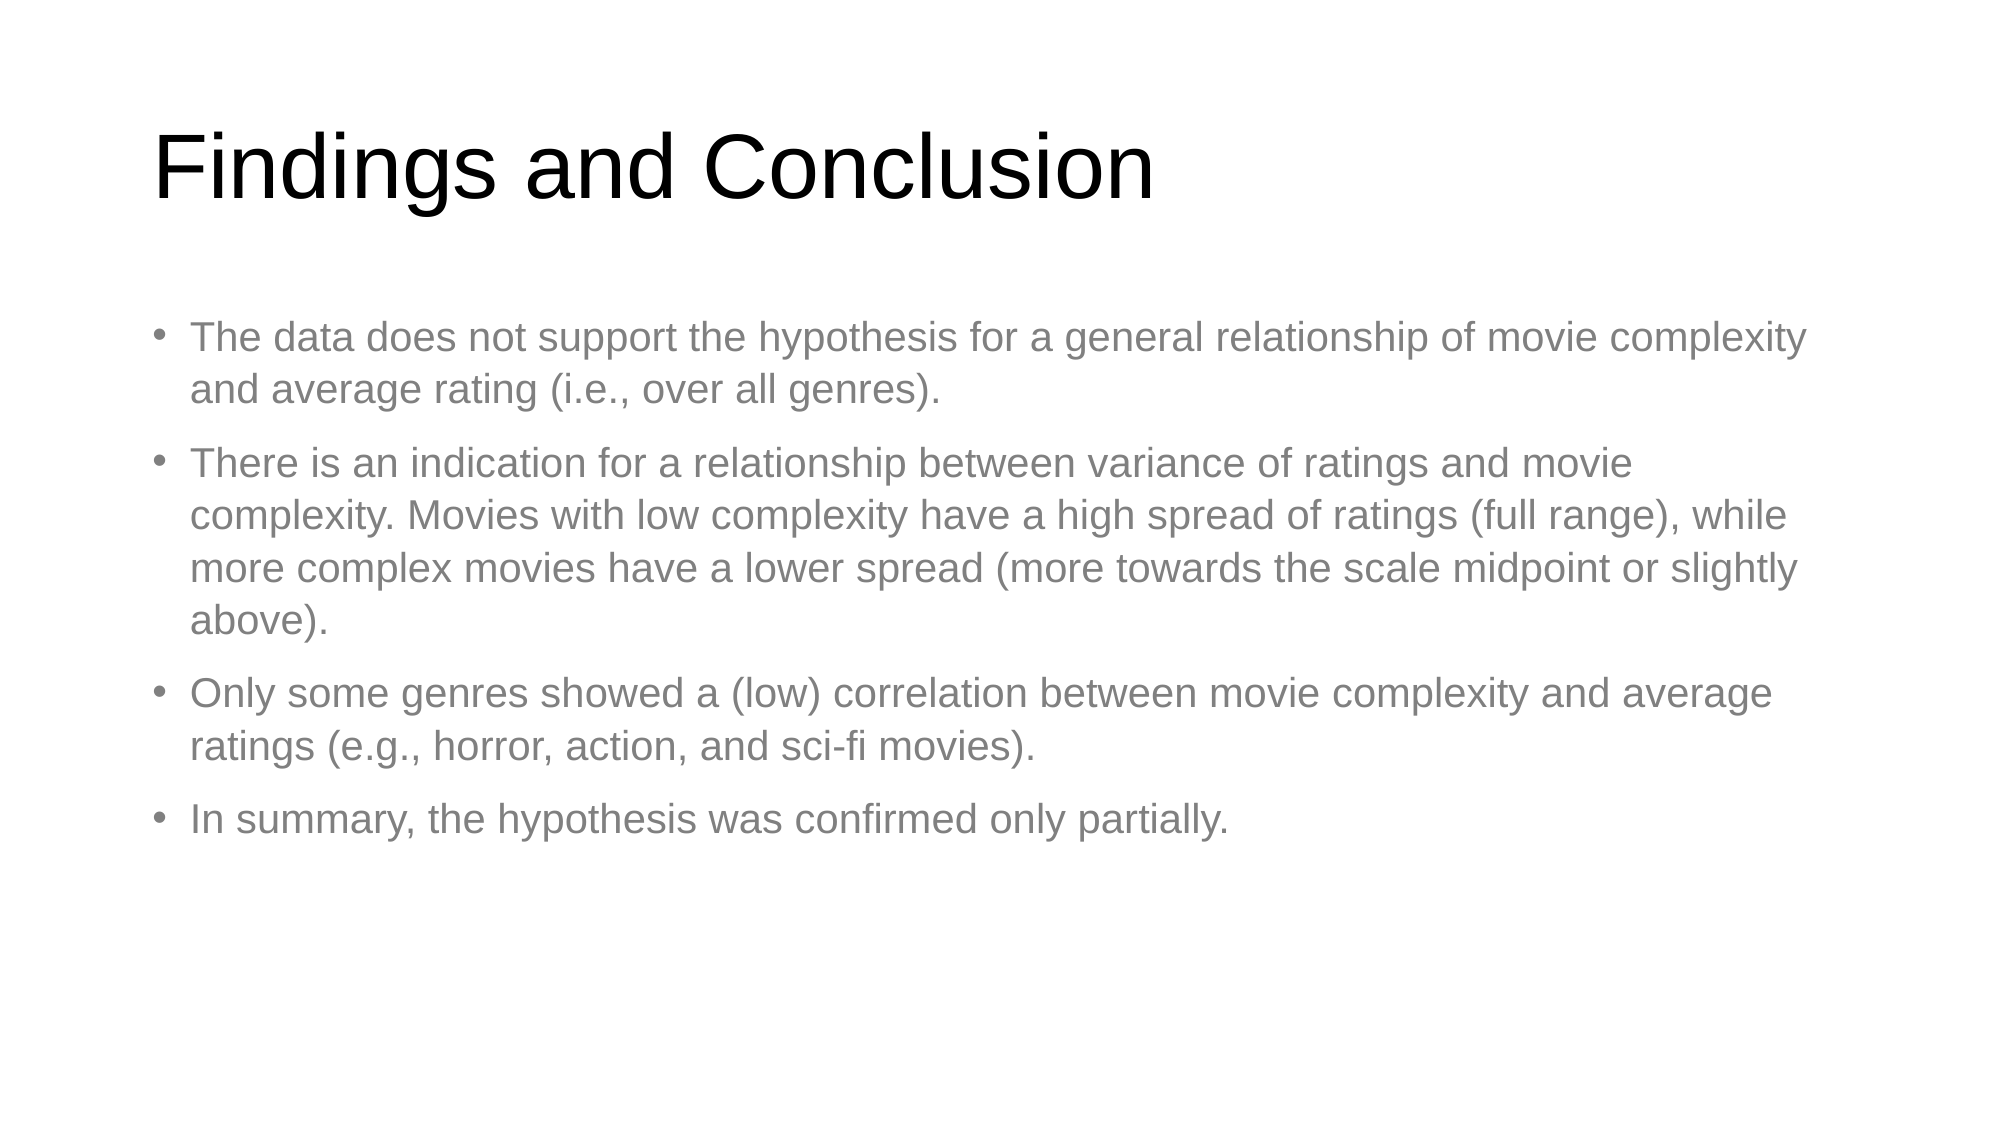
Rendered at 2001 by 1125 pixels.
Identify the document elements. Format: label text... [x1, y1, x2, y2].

list The data does not support the hypothesis for a general relationship of movie complexity and average rating (i.e., over all genres). There is an indication for a relationship between variance of ratings and movie complexity. Movies with low complexity have a high spread of ratings (full range), while more complex movies have a lower spread (more towards the scale midpoint or slightly above). Only some genres showed a (low) correlation between movie complexity and average ratings (e.g., horror, action, and sci-fi movies). In summary, the hypothesis was confirmed only partially. [137, 299, 1863, 1014]
title Findings and Conclusion [137, 59, 1863, 278]
